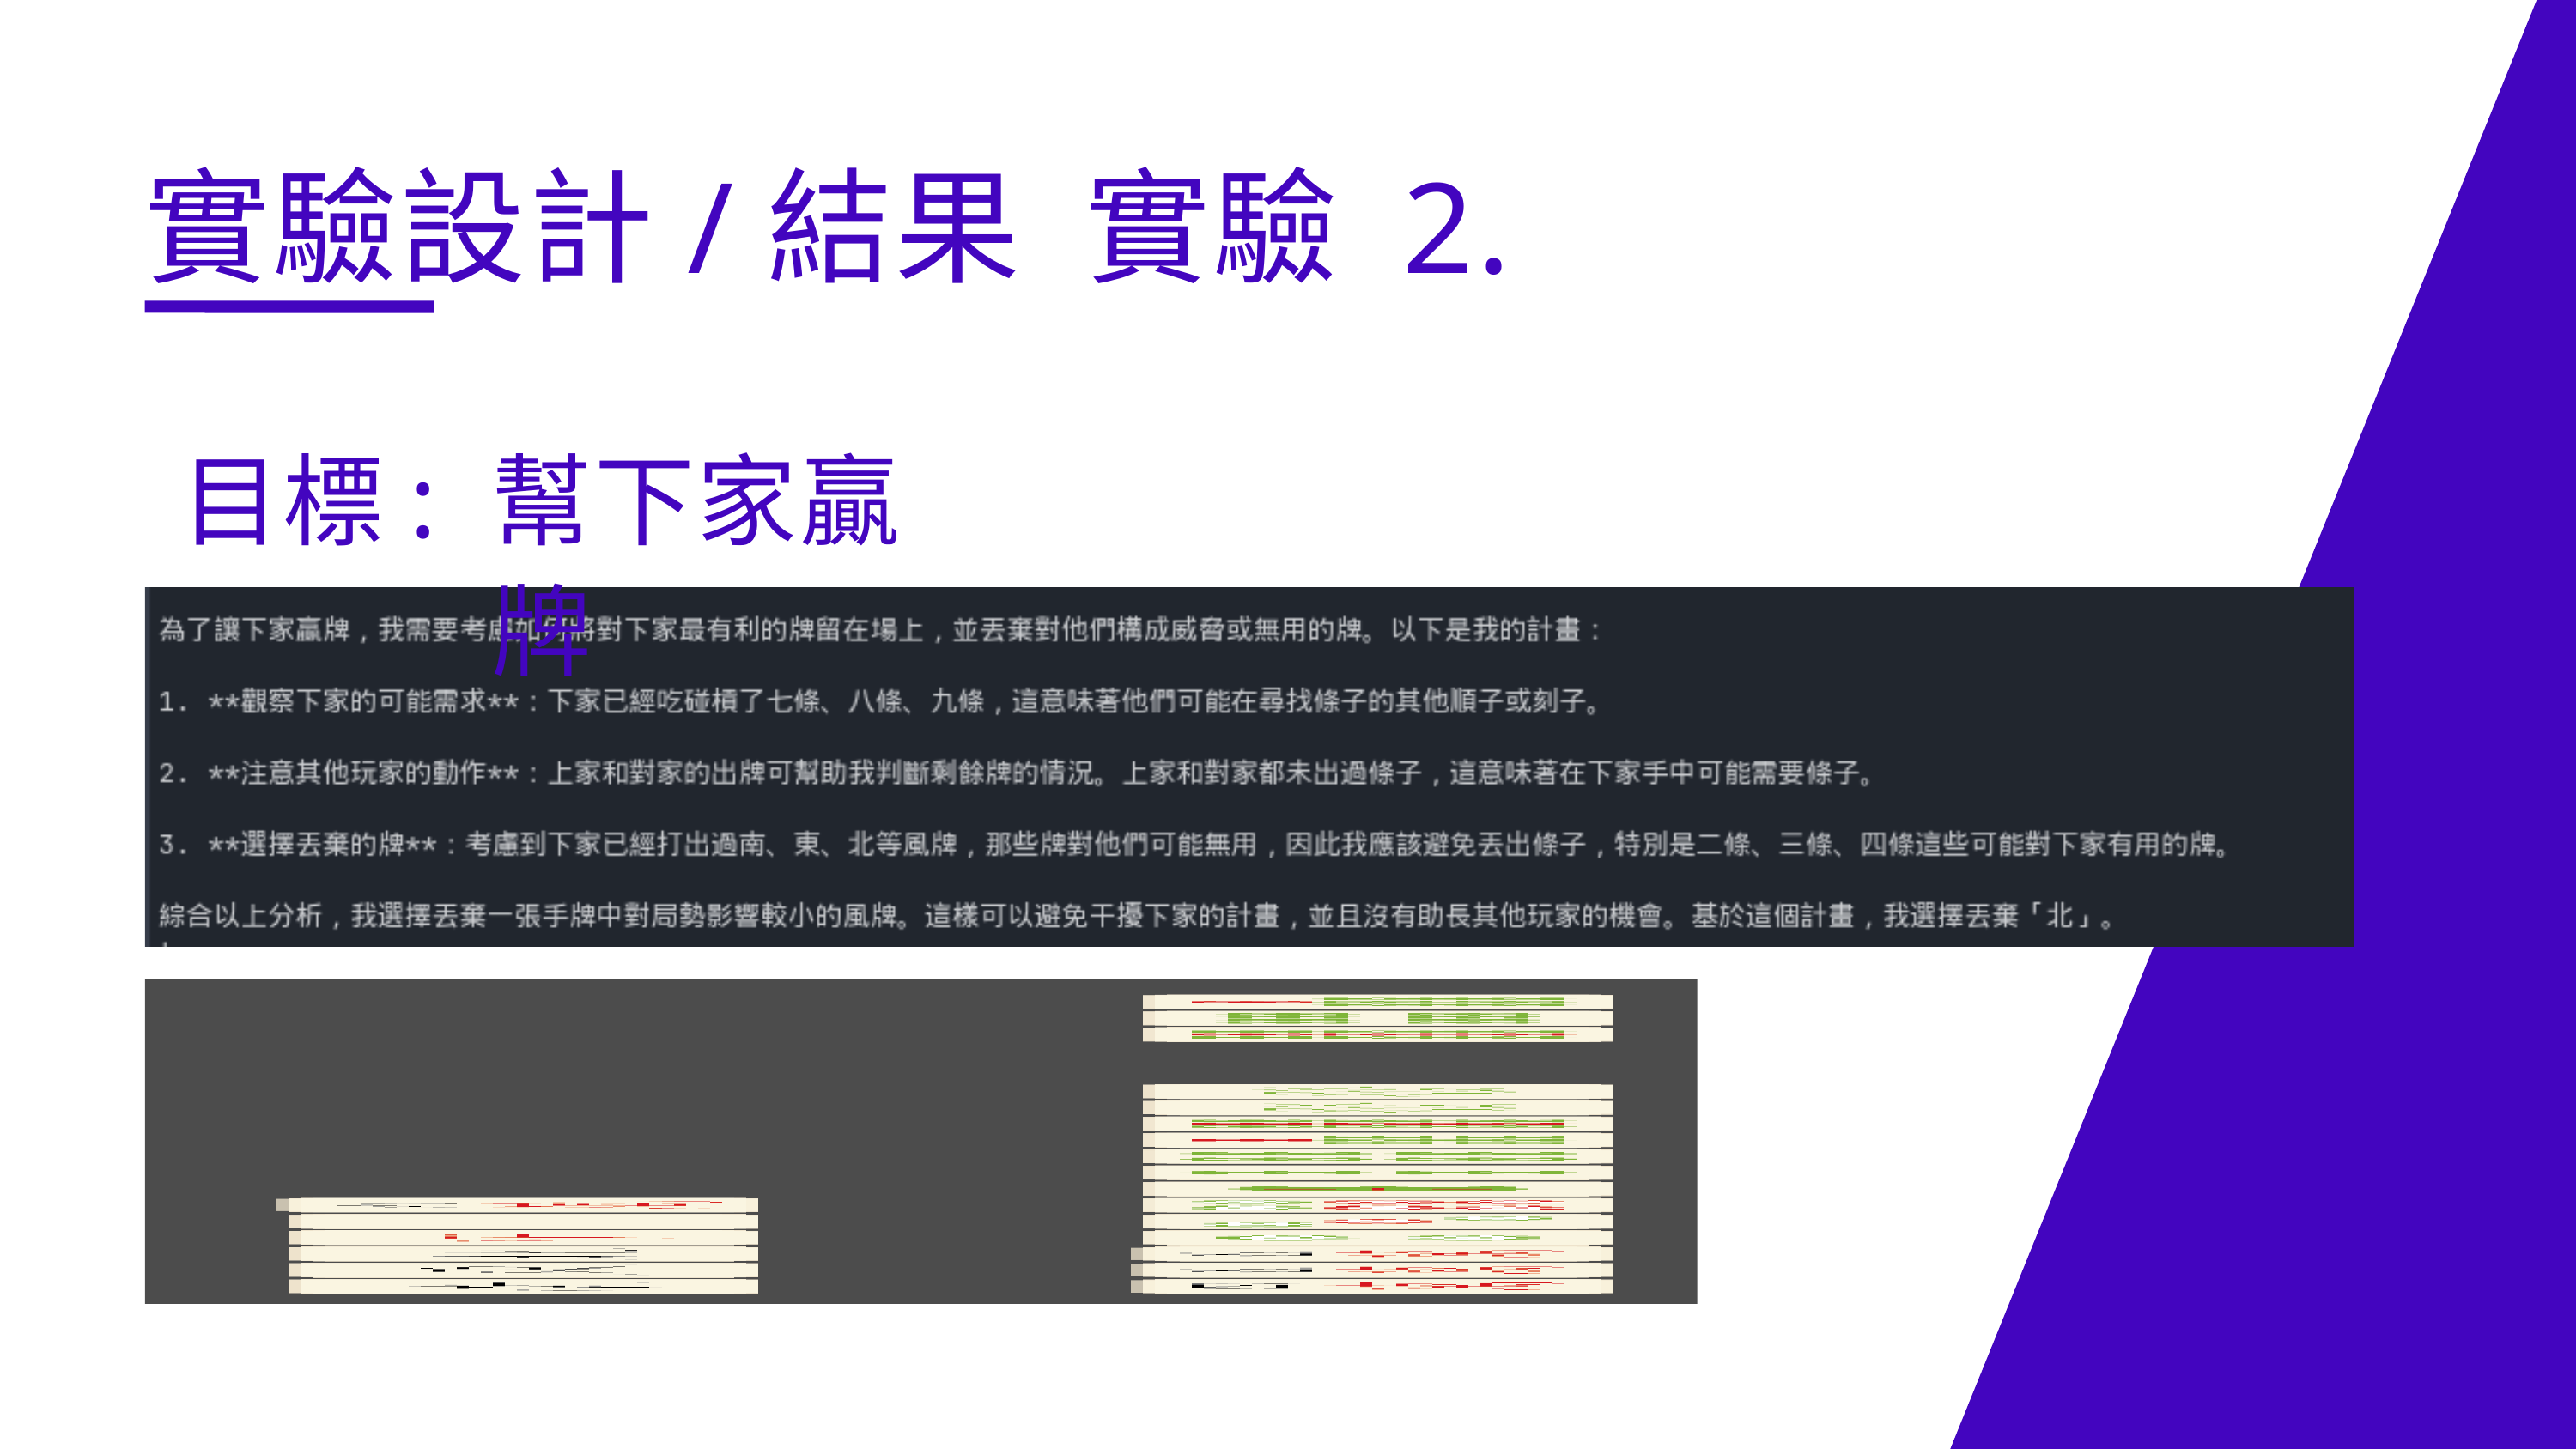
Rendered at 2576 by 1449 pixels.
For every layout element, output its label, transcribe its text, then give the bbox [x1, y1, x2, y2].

text_box 目標: 幫下家贏牌 [144, 427, 939, 688]
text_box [1841, 0, 2576, 1449]
text_box 實驗設計/結果 實驗 2. [144, 135, 1546, 299]
text_box [144, 587, 1836, 947]
text_box [144, 979, 1698, 1304]
